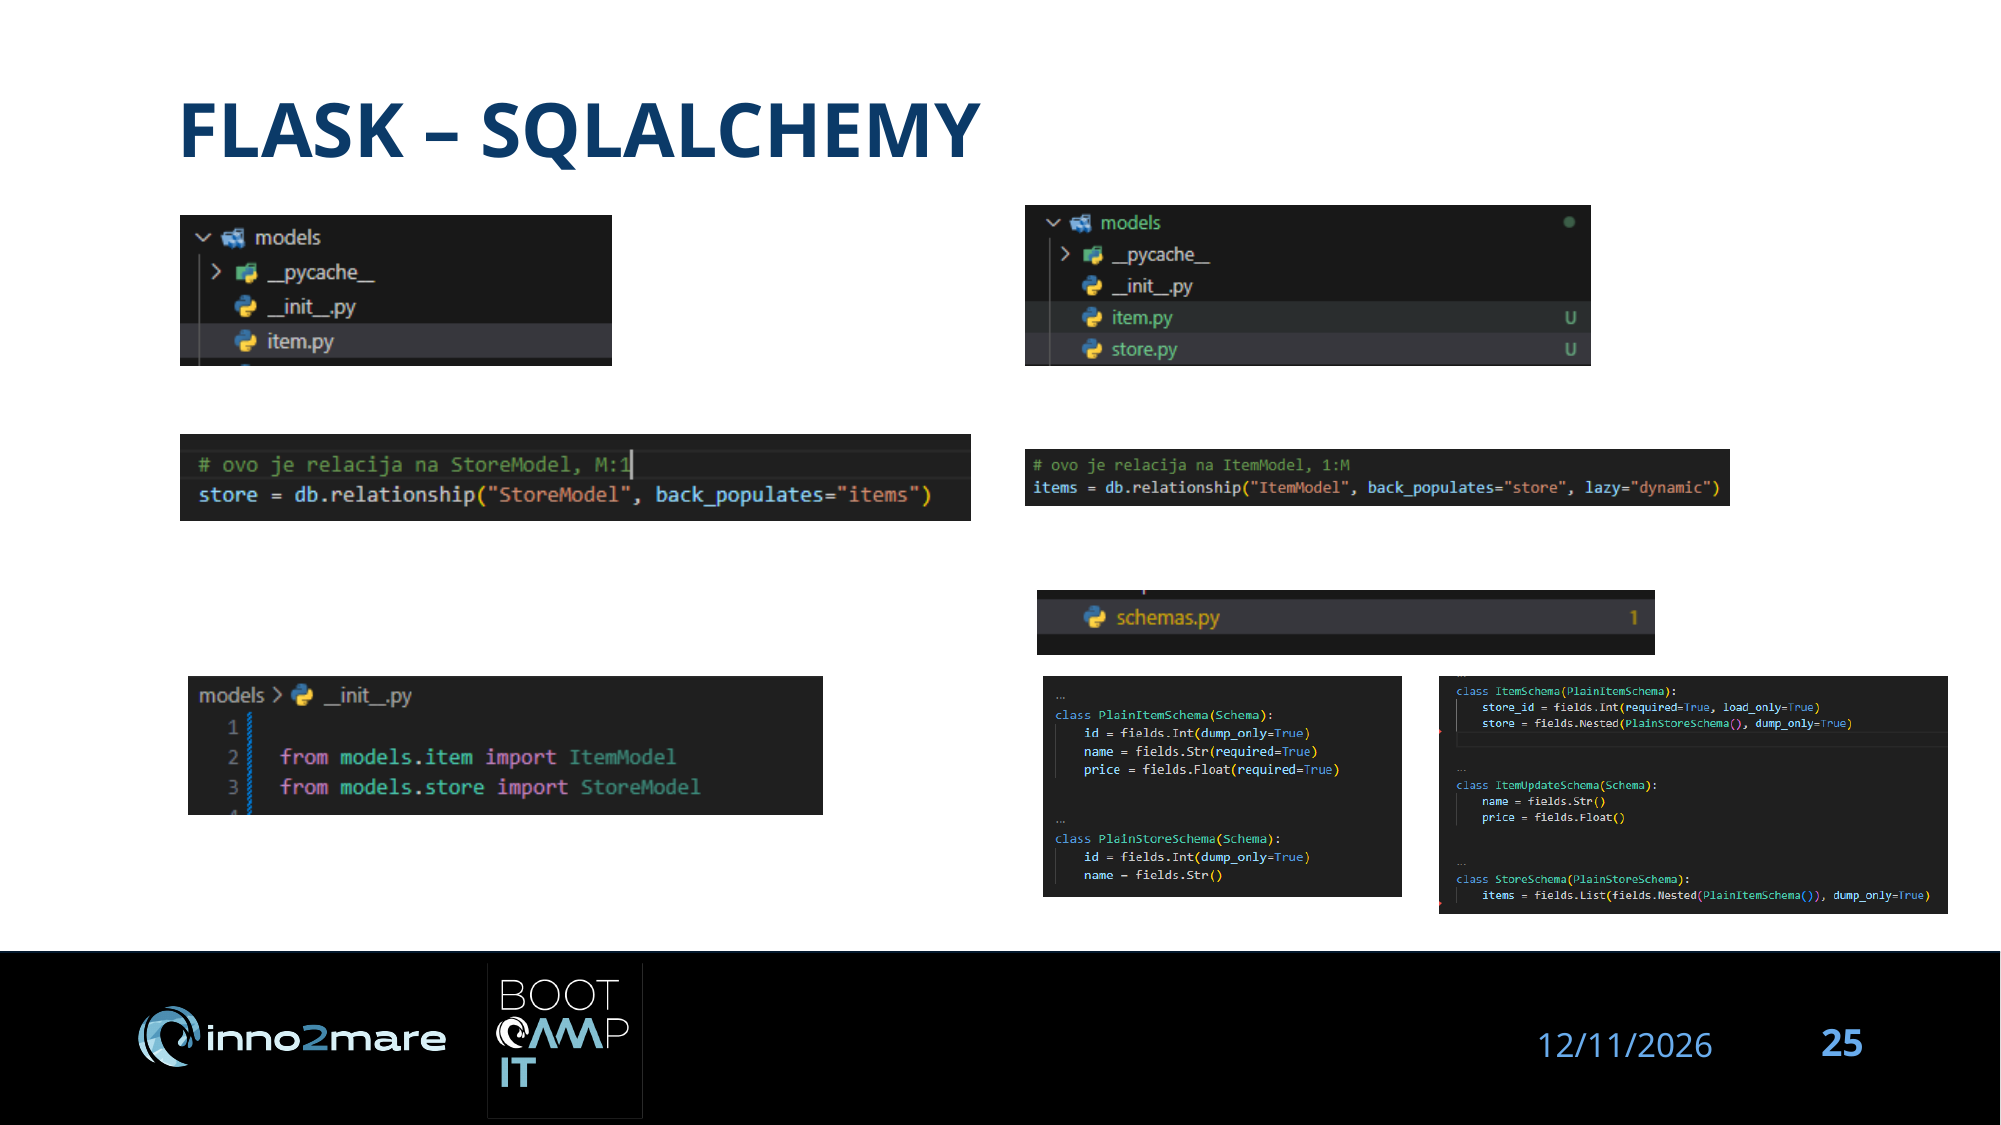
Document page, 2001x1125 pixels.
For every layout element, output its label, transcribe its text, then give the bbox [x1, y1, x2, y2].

text_box FLASK – SQLALCHEMY [162, 62, 1888, 203]
picture [1043, 676, 1402, 897]
picture [180, 215, 612, 366]
picture [180, 434, 971, 521]
picture [1024, 449, 1730, 507]
picture [1024, 205, 1591, 366]
picture [1439, 676, 1948, 914]
picture [188, 676, 823, 815]
picture [1037, 590, 1655, 655]
picture [138, 957, 690, 1124]
